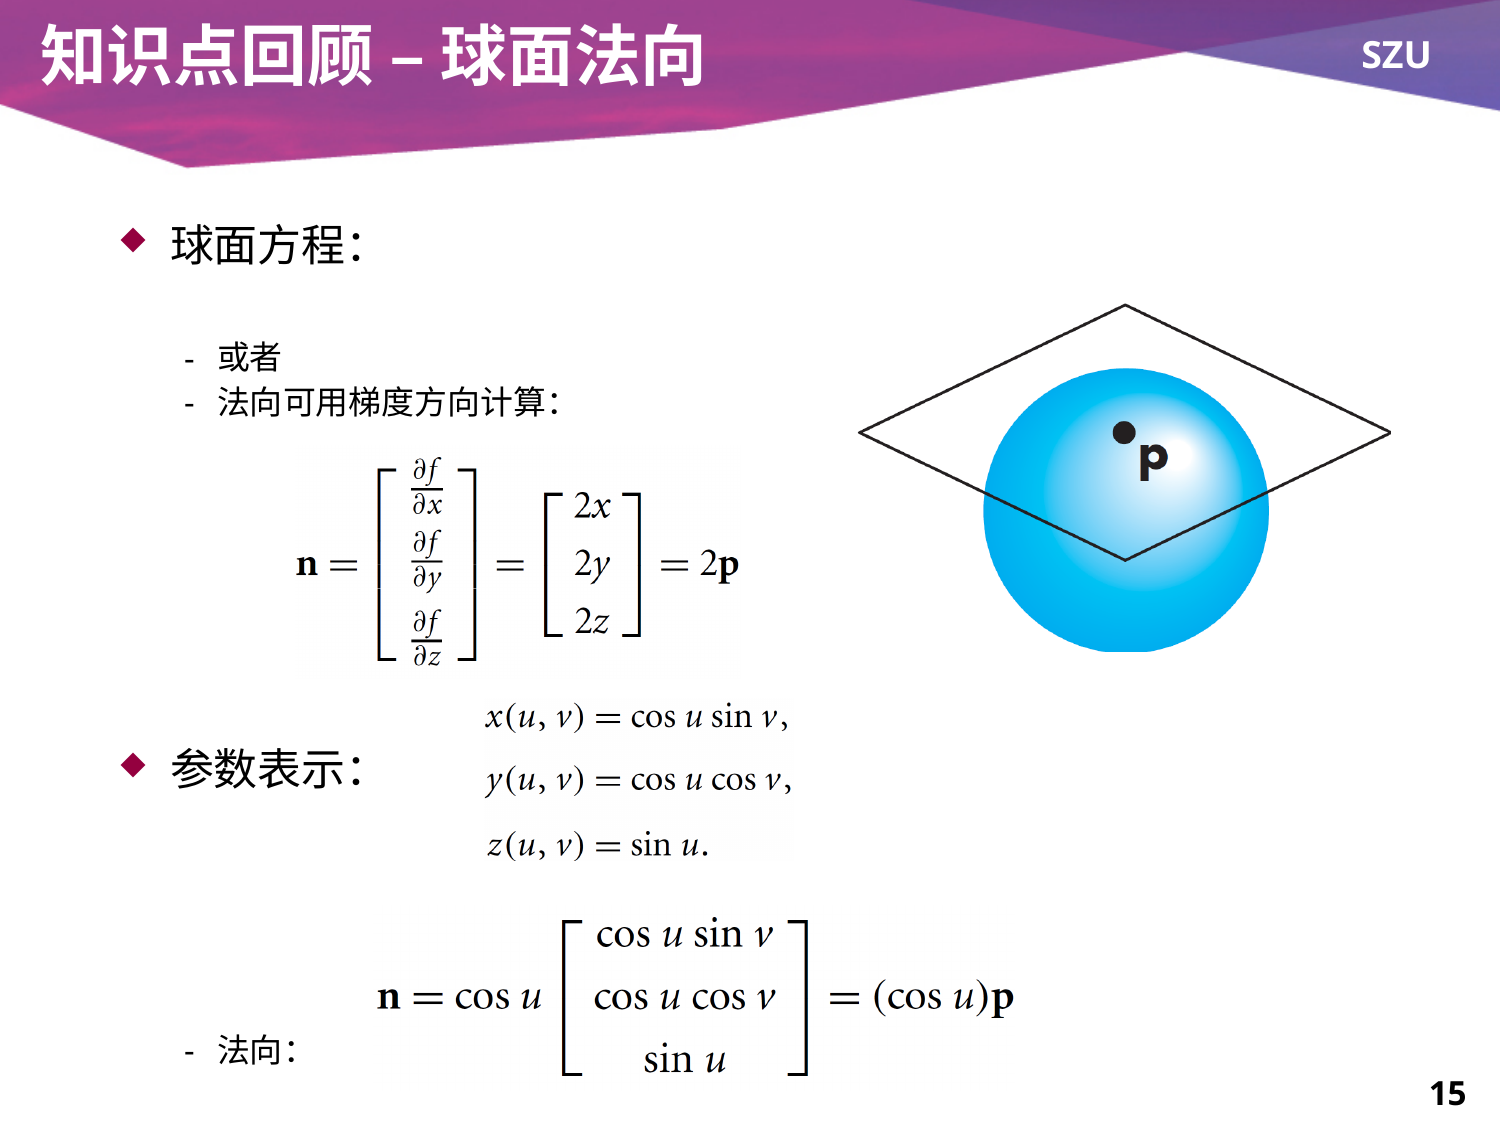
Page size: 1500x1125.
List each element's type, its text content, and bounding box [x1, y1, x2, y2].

title 知识点回顾 – 球面法向 [25, 15, 1320, 104]
slide_number 15 [1384, 1065, 1500, 1125]
picture [0, 0, 1500, 1125]
